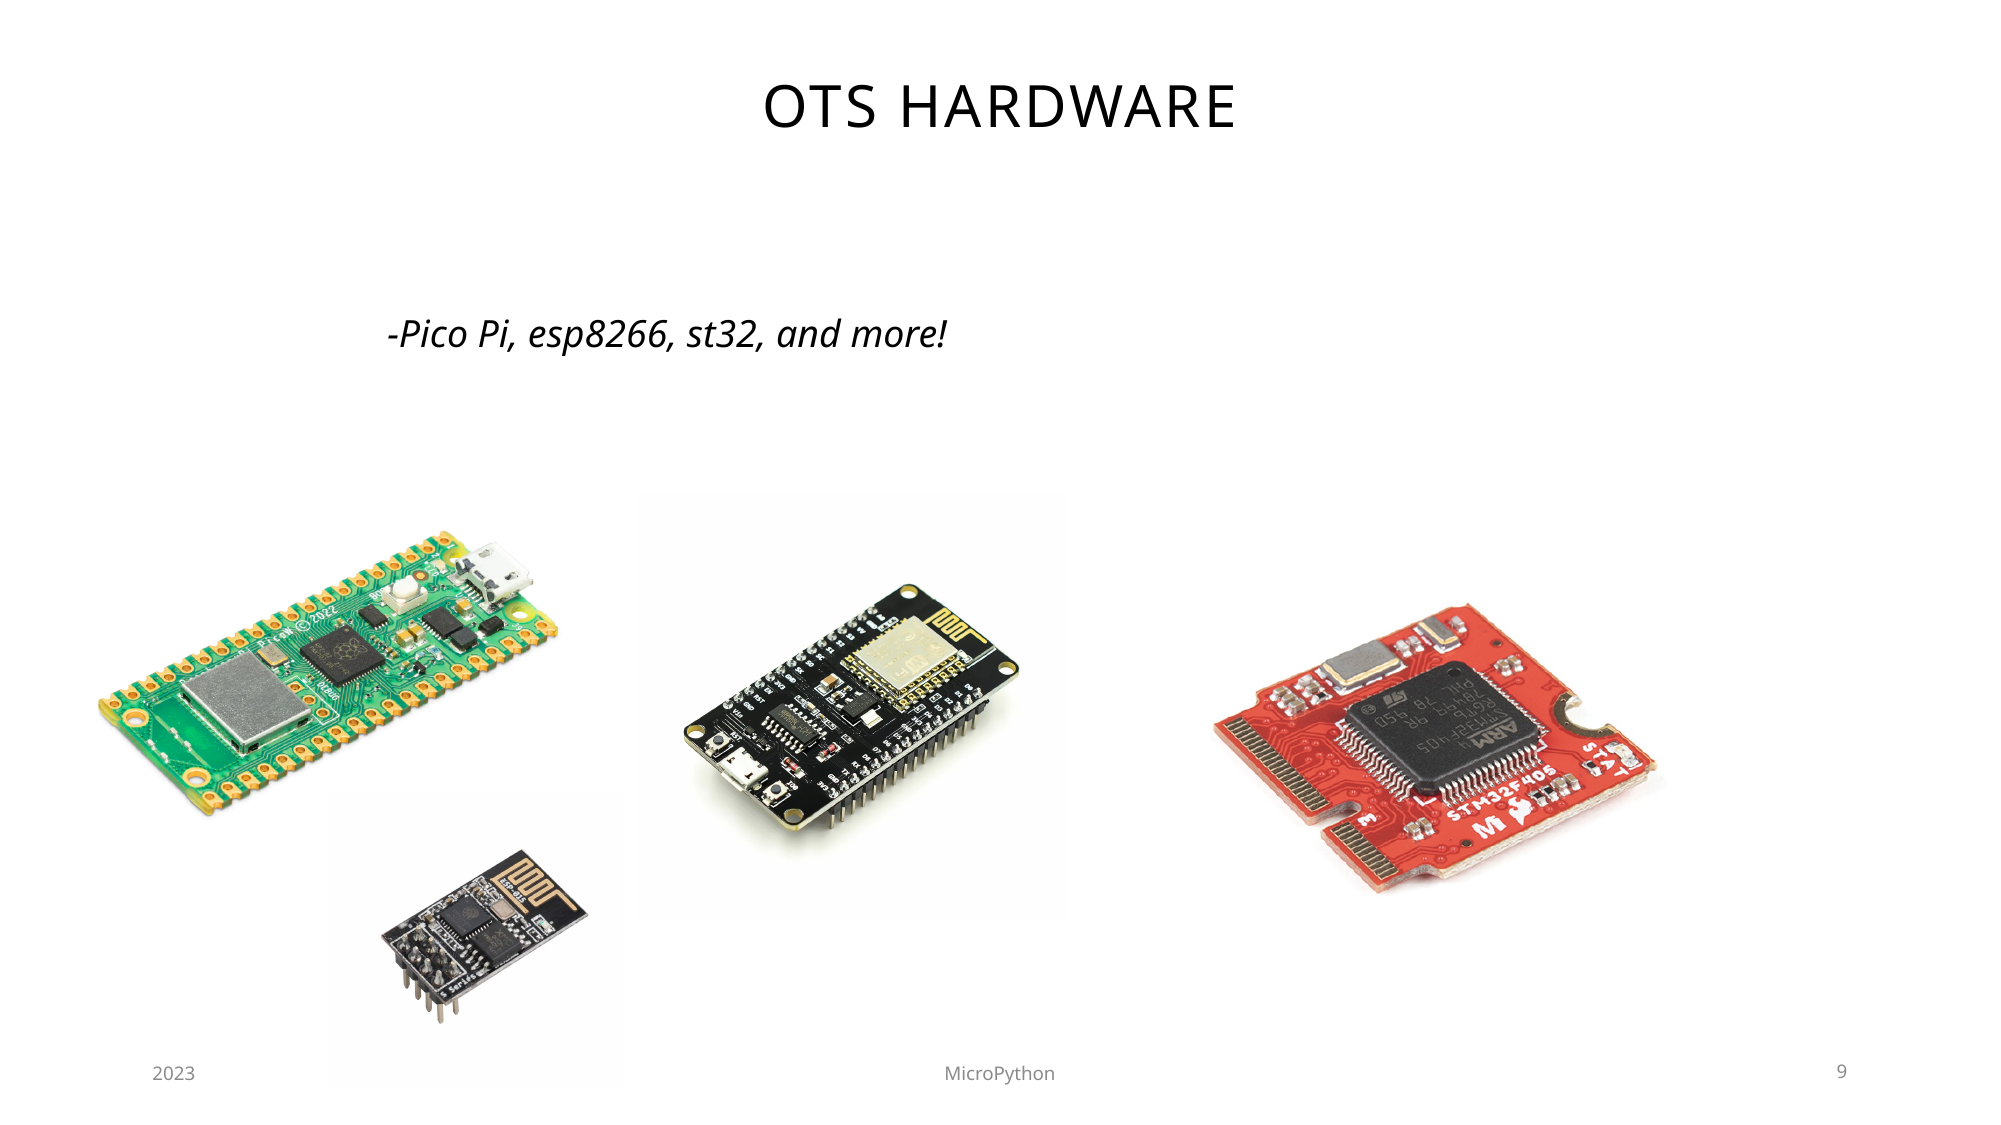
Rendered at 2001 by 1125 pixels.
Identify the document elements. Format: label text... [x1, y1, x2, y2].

picture [93, 440, 625, 1088]
text_box -Pico Pi, esp8266, st32, and more! [372, 302, 1373, 363]
slide_number 2023 [137, 1042, 588, 1103]
title OTS Hardware [137, 0, 1863, 218]
picture [638, 493, 1066, 920]
footer MicroPython [662, 1042, 1338, 1103]
picture [1199, 586, 1671, 912]
slide_number 9 [1412, 1042, 1863, 1103]
